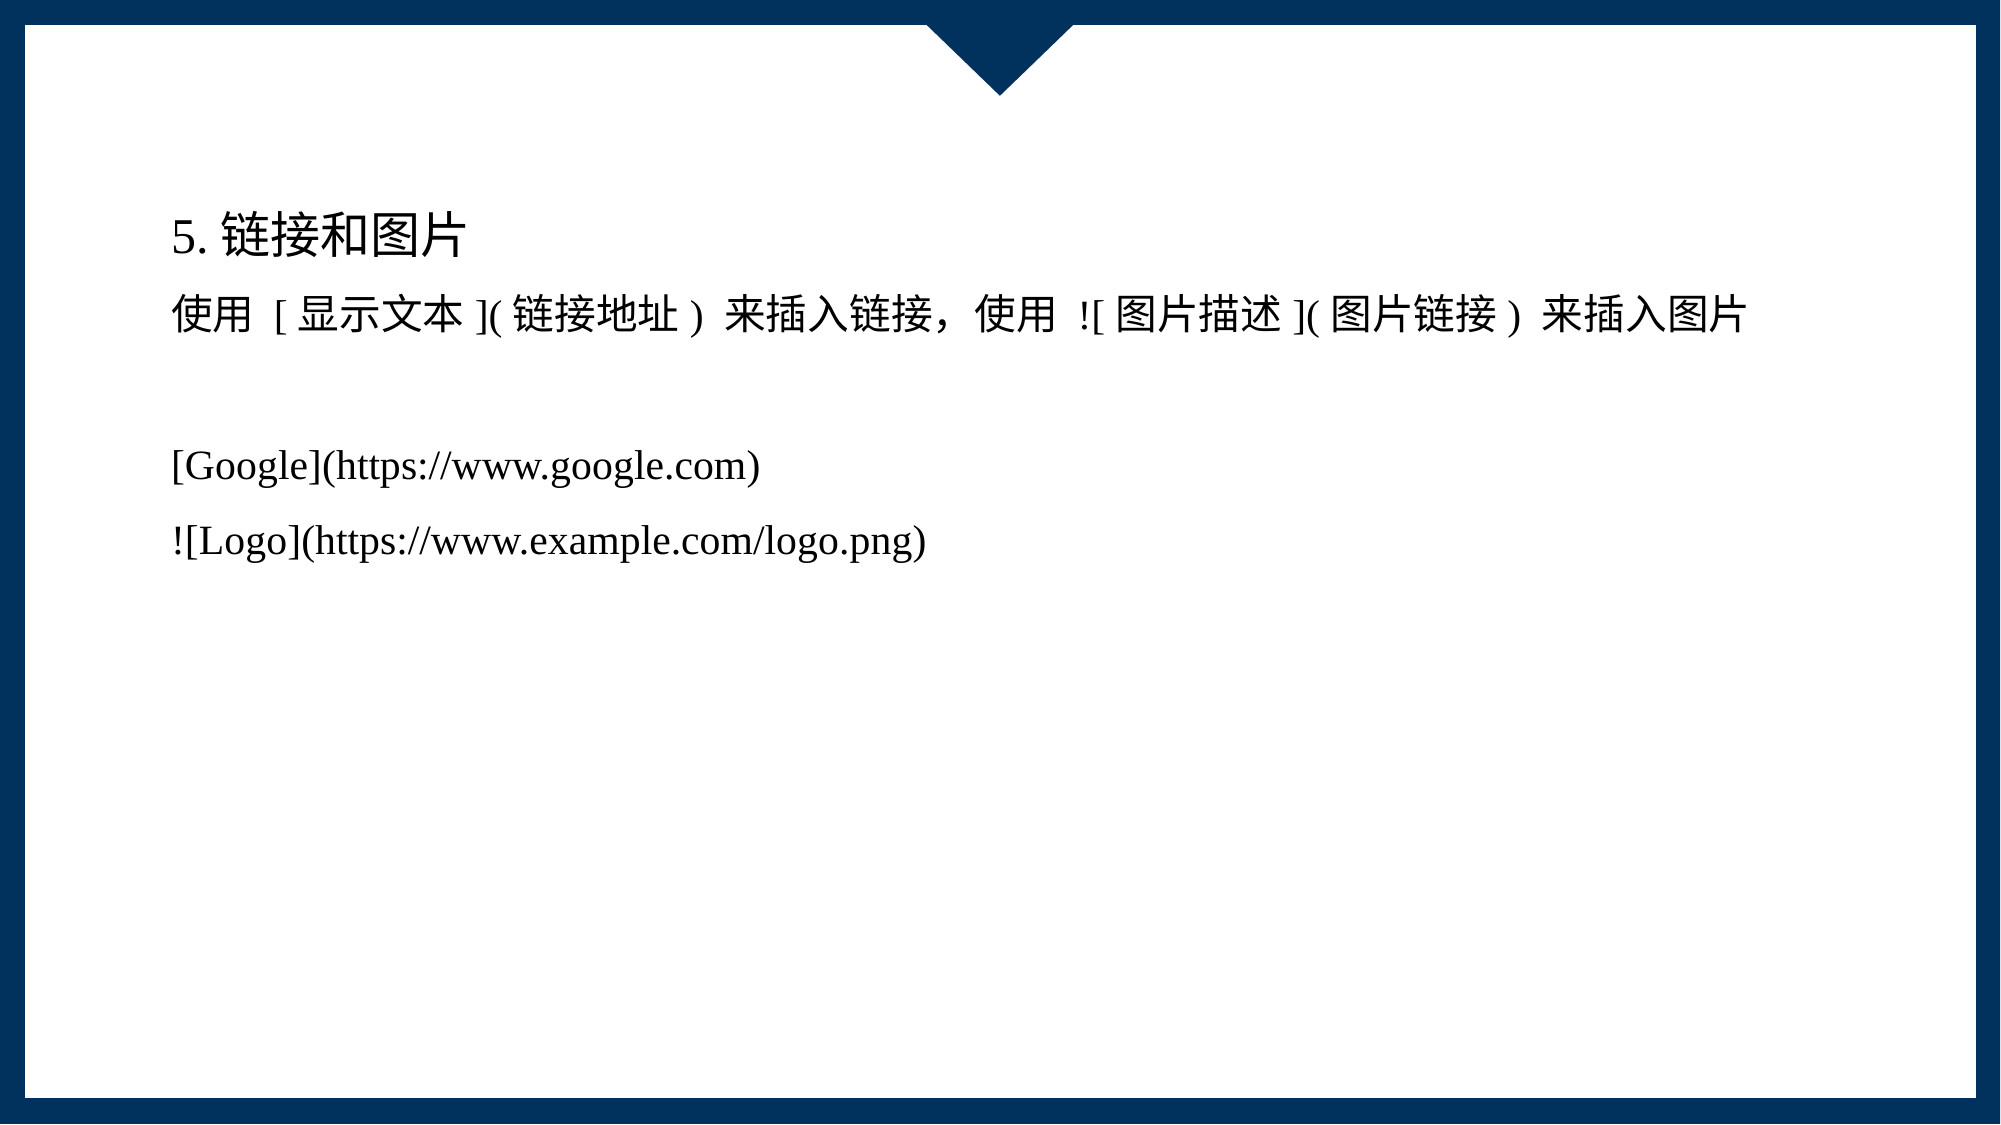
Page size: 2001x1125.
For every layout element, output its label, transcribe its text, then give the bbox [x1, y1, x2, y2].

text_box [899, 0, 1101, 98]
text_box 5.链接和图片 使用 [显示文本](链接地址) 来插入链接，使用 ![图片描述](图片链接) 来插入图片 [Google](https://www.google.com) ![Logo](https://www.example.com/logo.png) [156, 166, 1880, 571]
picture [0, 0, 2001, 1125]
